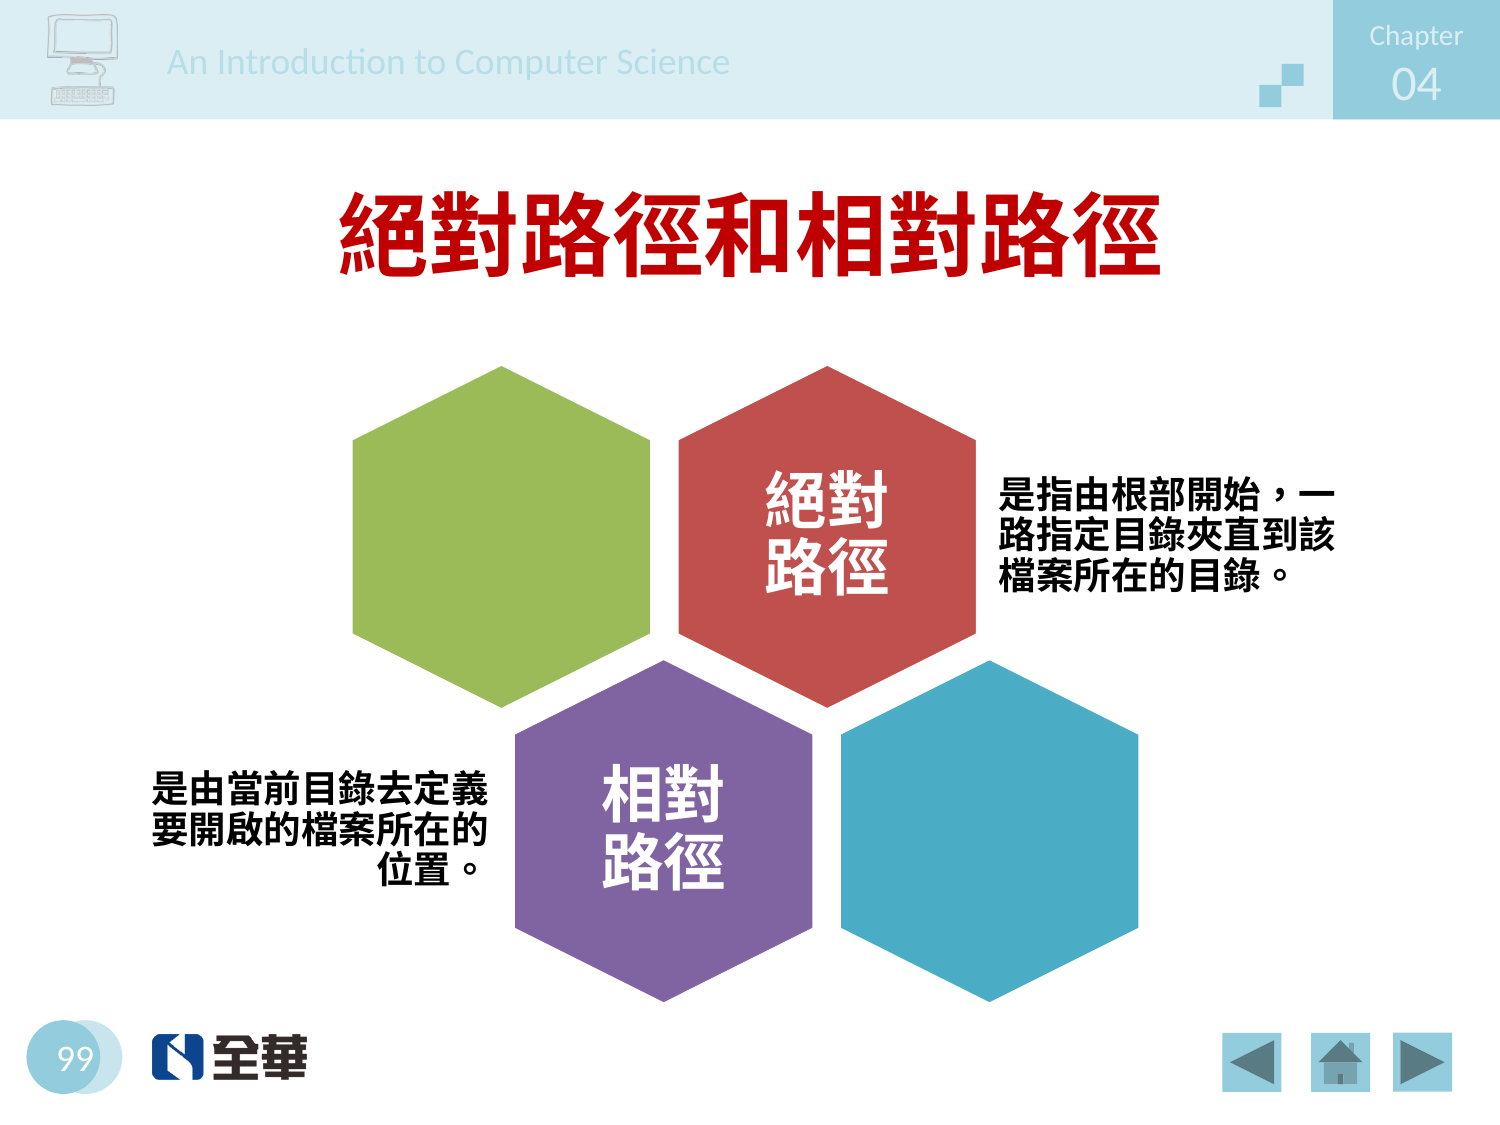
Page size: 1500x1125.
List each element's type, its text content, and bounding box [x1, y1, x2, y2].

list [74, 362, 1426, 1006]
picture [152, 1034, 307, 1080]
picture [47, 14, 118, 106]
title 絕對路徑和相對路徑 [75, 138, 1425, 327]
